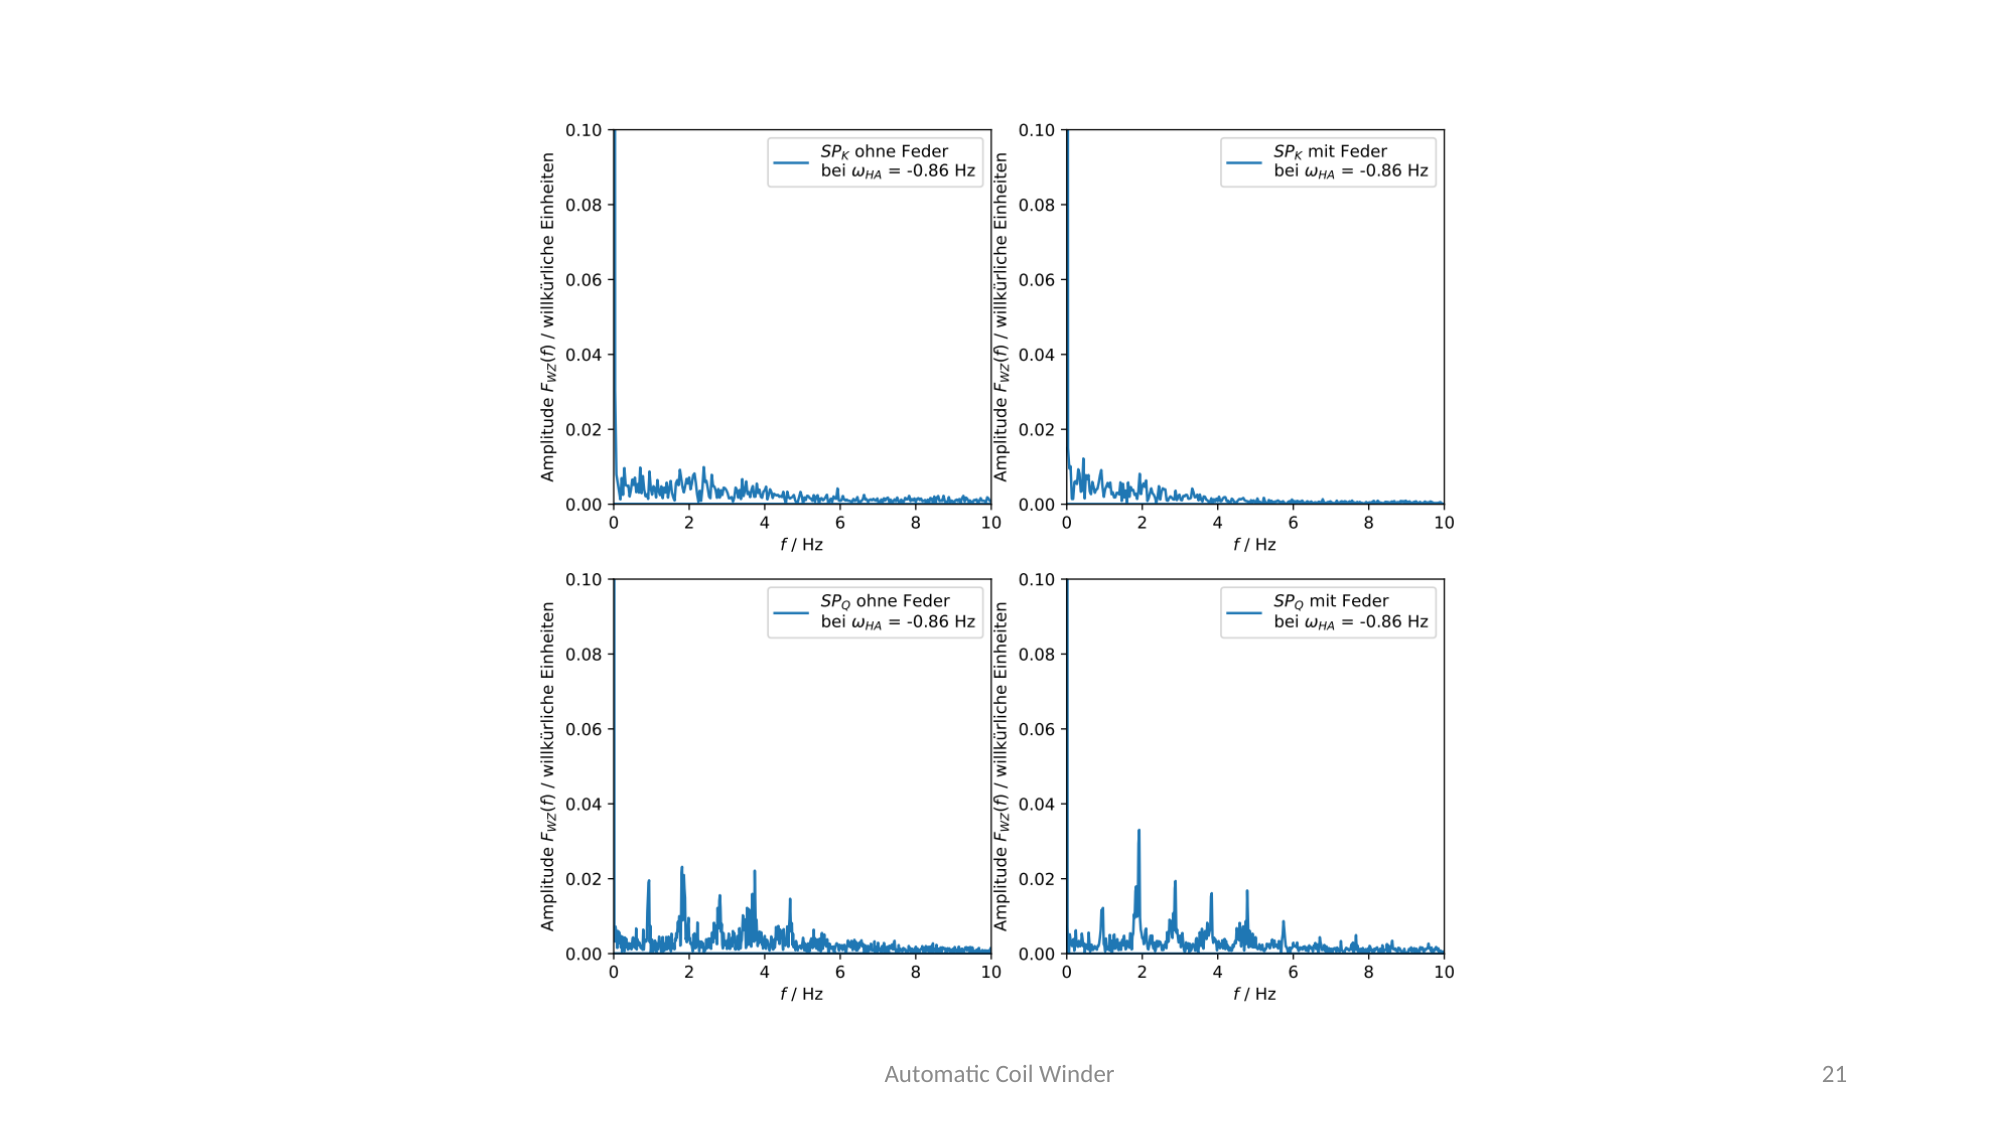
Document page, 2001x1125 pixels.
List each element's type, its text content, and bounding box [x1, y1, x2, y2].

slide_number 21 [1412, 1042, 1863, 1103]
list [513, 105, 1487, 1020]
footer Automatic Coil Winder [662, 1042, 1338, 1103]
